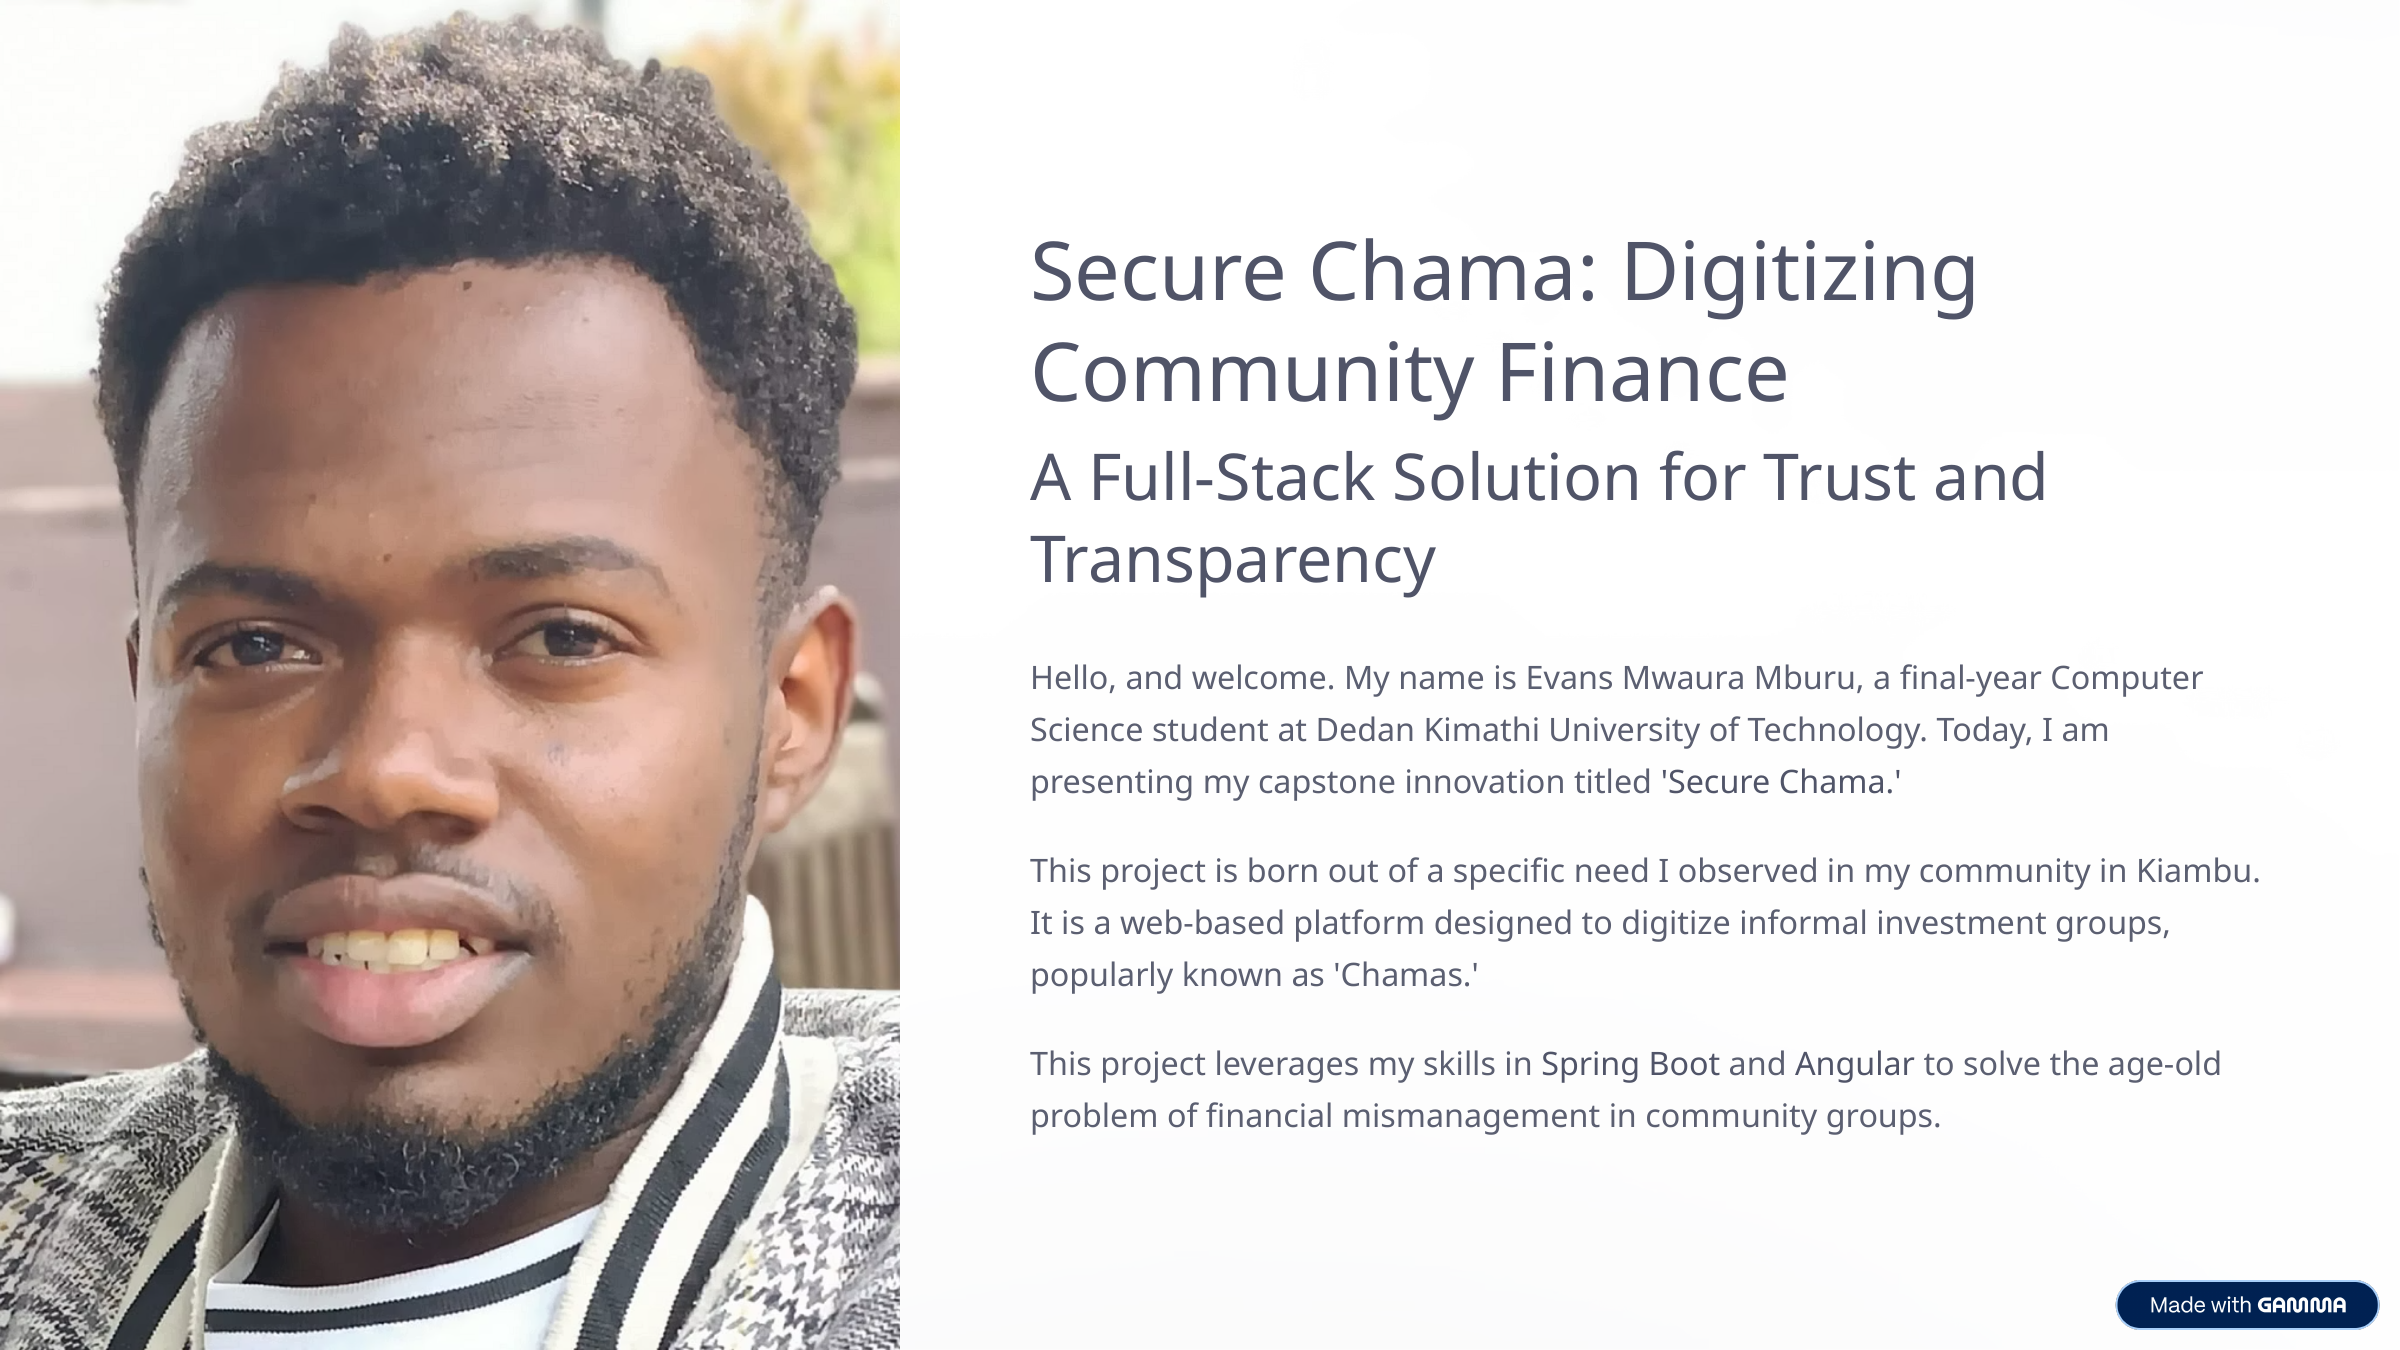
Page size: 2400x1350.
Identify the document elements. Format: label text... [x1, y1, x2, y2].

text_box This project is born out of a specific need I observed in my community in Kiambu. It is a web-based platform designed to digitize informal investment groups, popularly known as 'Chamas.' [1030, 836, 2270, 994]
picture [2106, 1271, 2389, 1339]
text_box Secure Chama: Digitizing Community Finance [1030, 216, 2270, 420]
text_box Hello, and welcome. My name is Evans Mwaura Mburu, a final-year Computer Science student at Dedan Kimathi University of Technology. Today, I am presenting my capstone innovation titled 'Secure Chama.' [1030, 643, 2270, 801]
text_box A Full-Stack Solution for Trust and Transparency [1030, 432, 2270, 596]
picture [0, 0, 900, 1350]
text_box This project leverages my skills in Spring Boot and Angular to solve the age-old problem of financial mismanagement in community groups. [1030, 1029, 2270, 1134]
